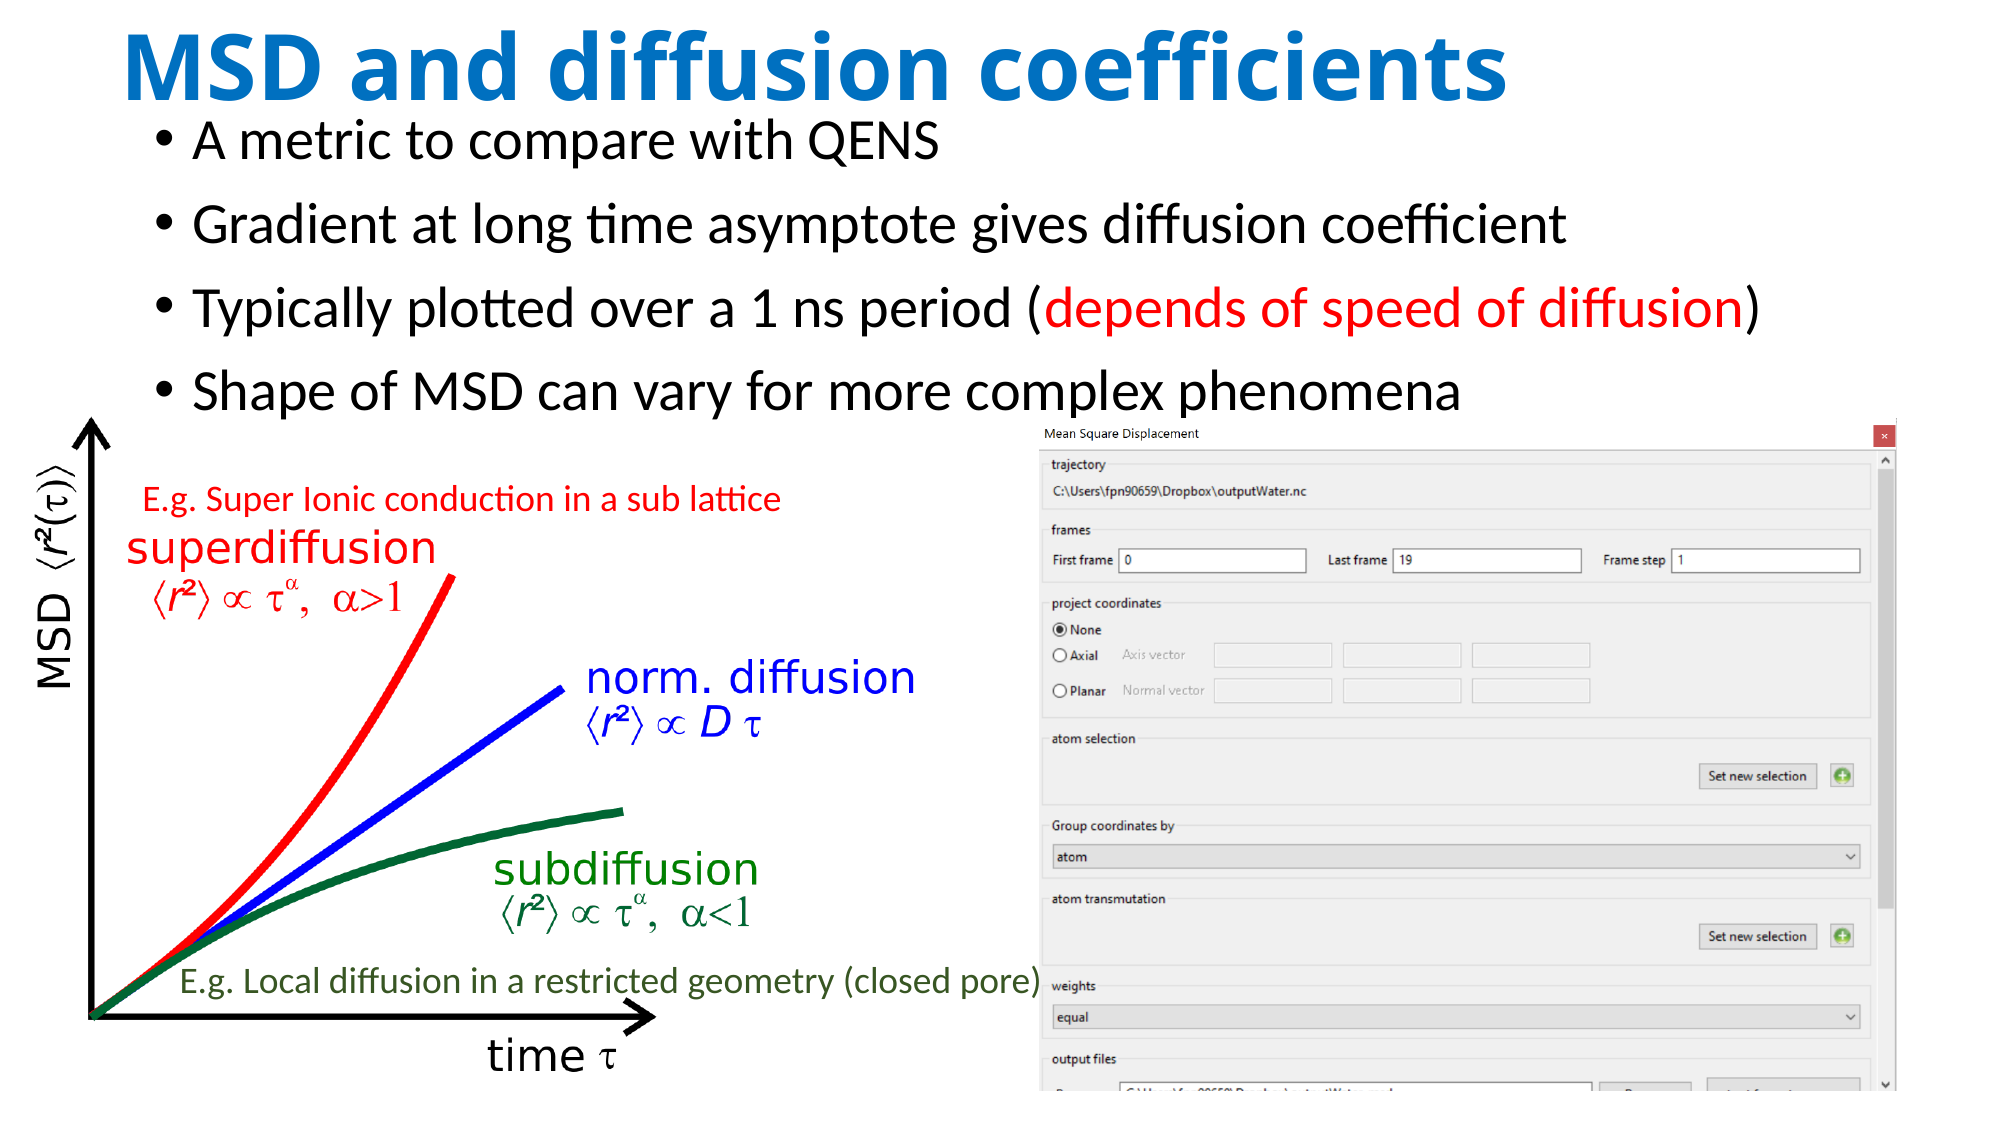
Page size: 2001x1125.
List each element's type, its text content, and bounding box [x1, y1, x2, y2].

picture [23, 403, 923, 1092]
text_box E.g. Local diffusion in a restricted geometry (closed pore) [923, 948, 1038, 1009]
list A metric to compare with QENS Gradient at long time asymptote gives diffusion coefficient Typically plotted over a 1 ns period (depends of speed of diffusion) Shape of MSD can vary for more complex phenomena [139, 101, 1865, 816]
title MSD and diffusion coefficients [105, 0, 1831, 180]
picture [1038, 418, 1897, 1092]
